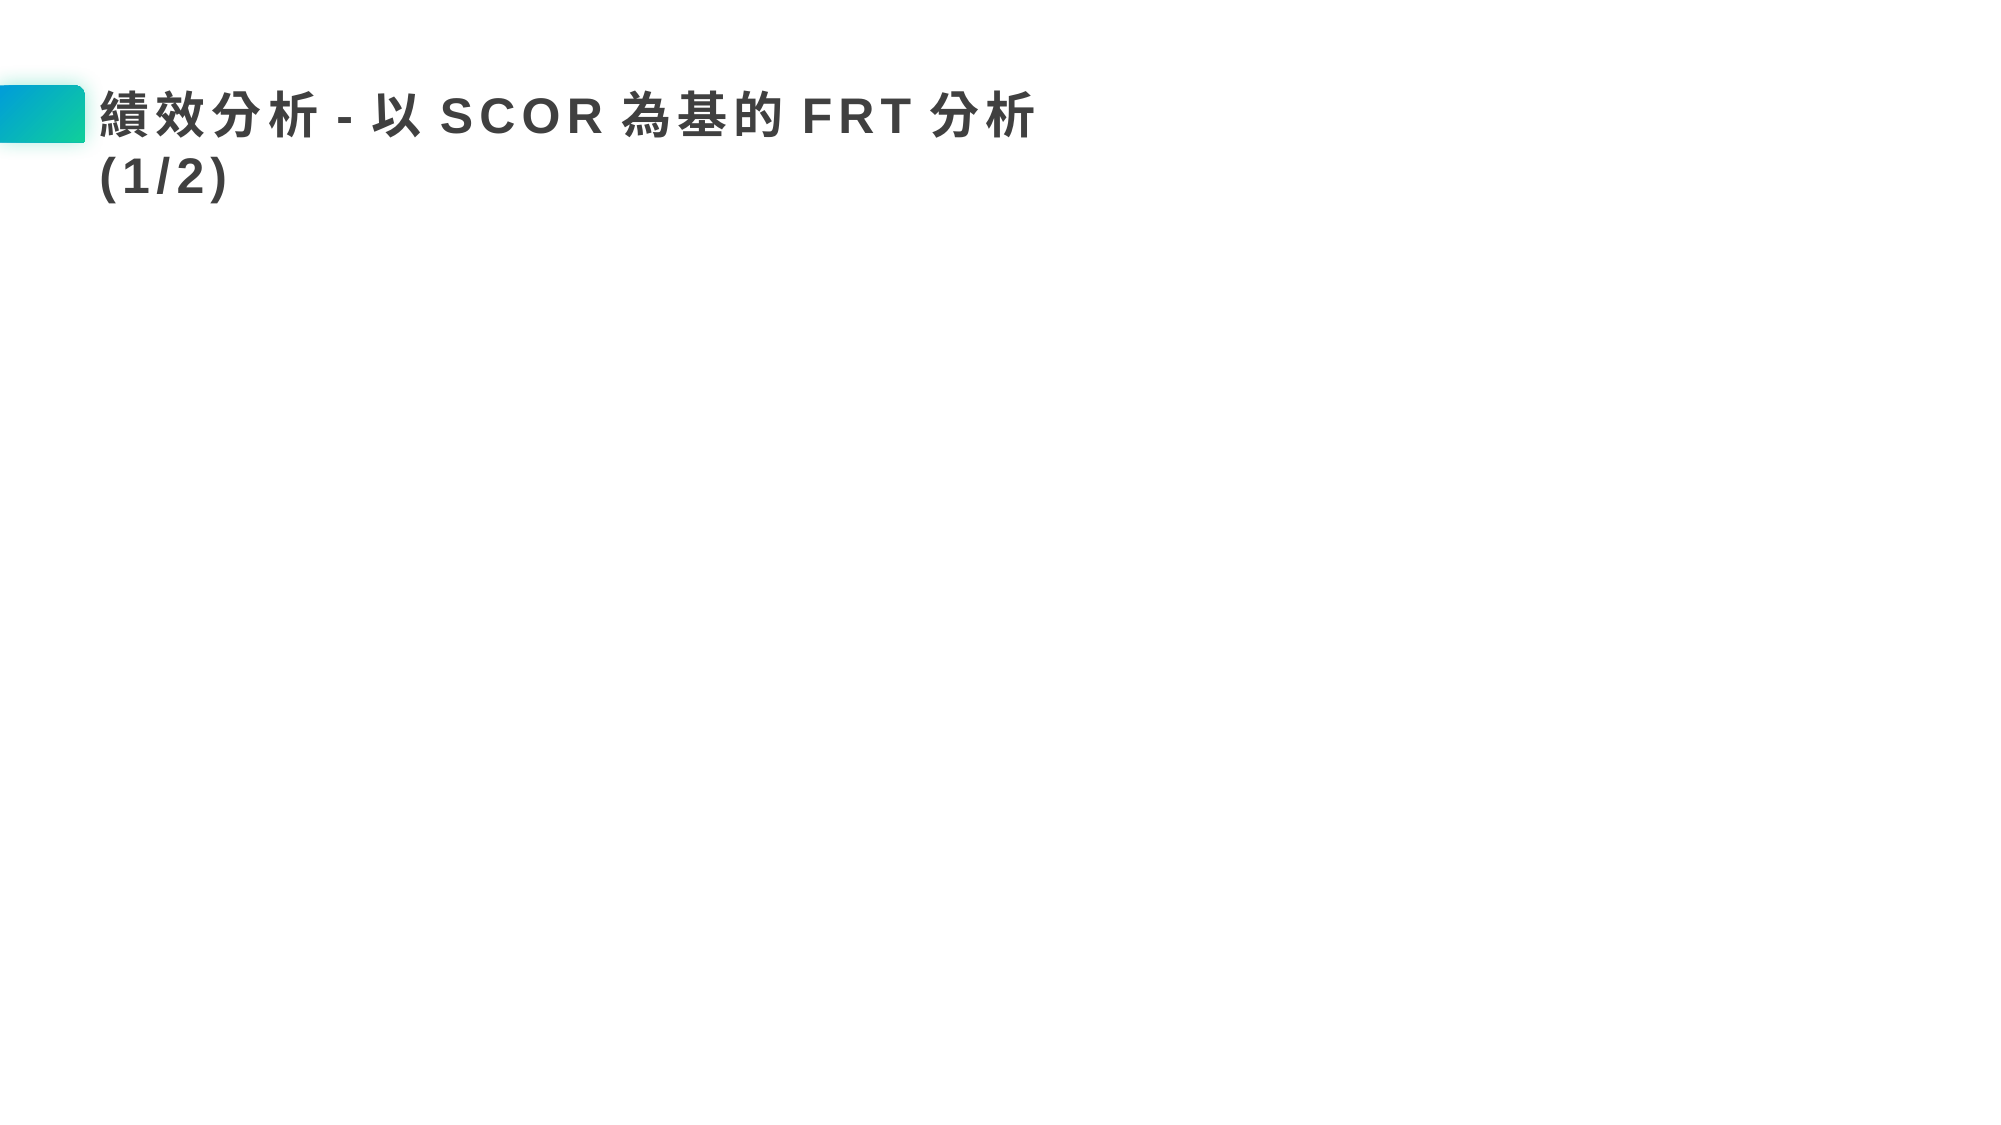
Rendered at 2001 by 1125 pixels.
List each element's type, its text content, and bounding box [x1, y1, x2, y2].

list 績效分析-以SCOR為基的FRT分析(1/2) [84, 75, 1130, 152]
